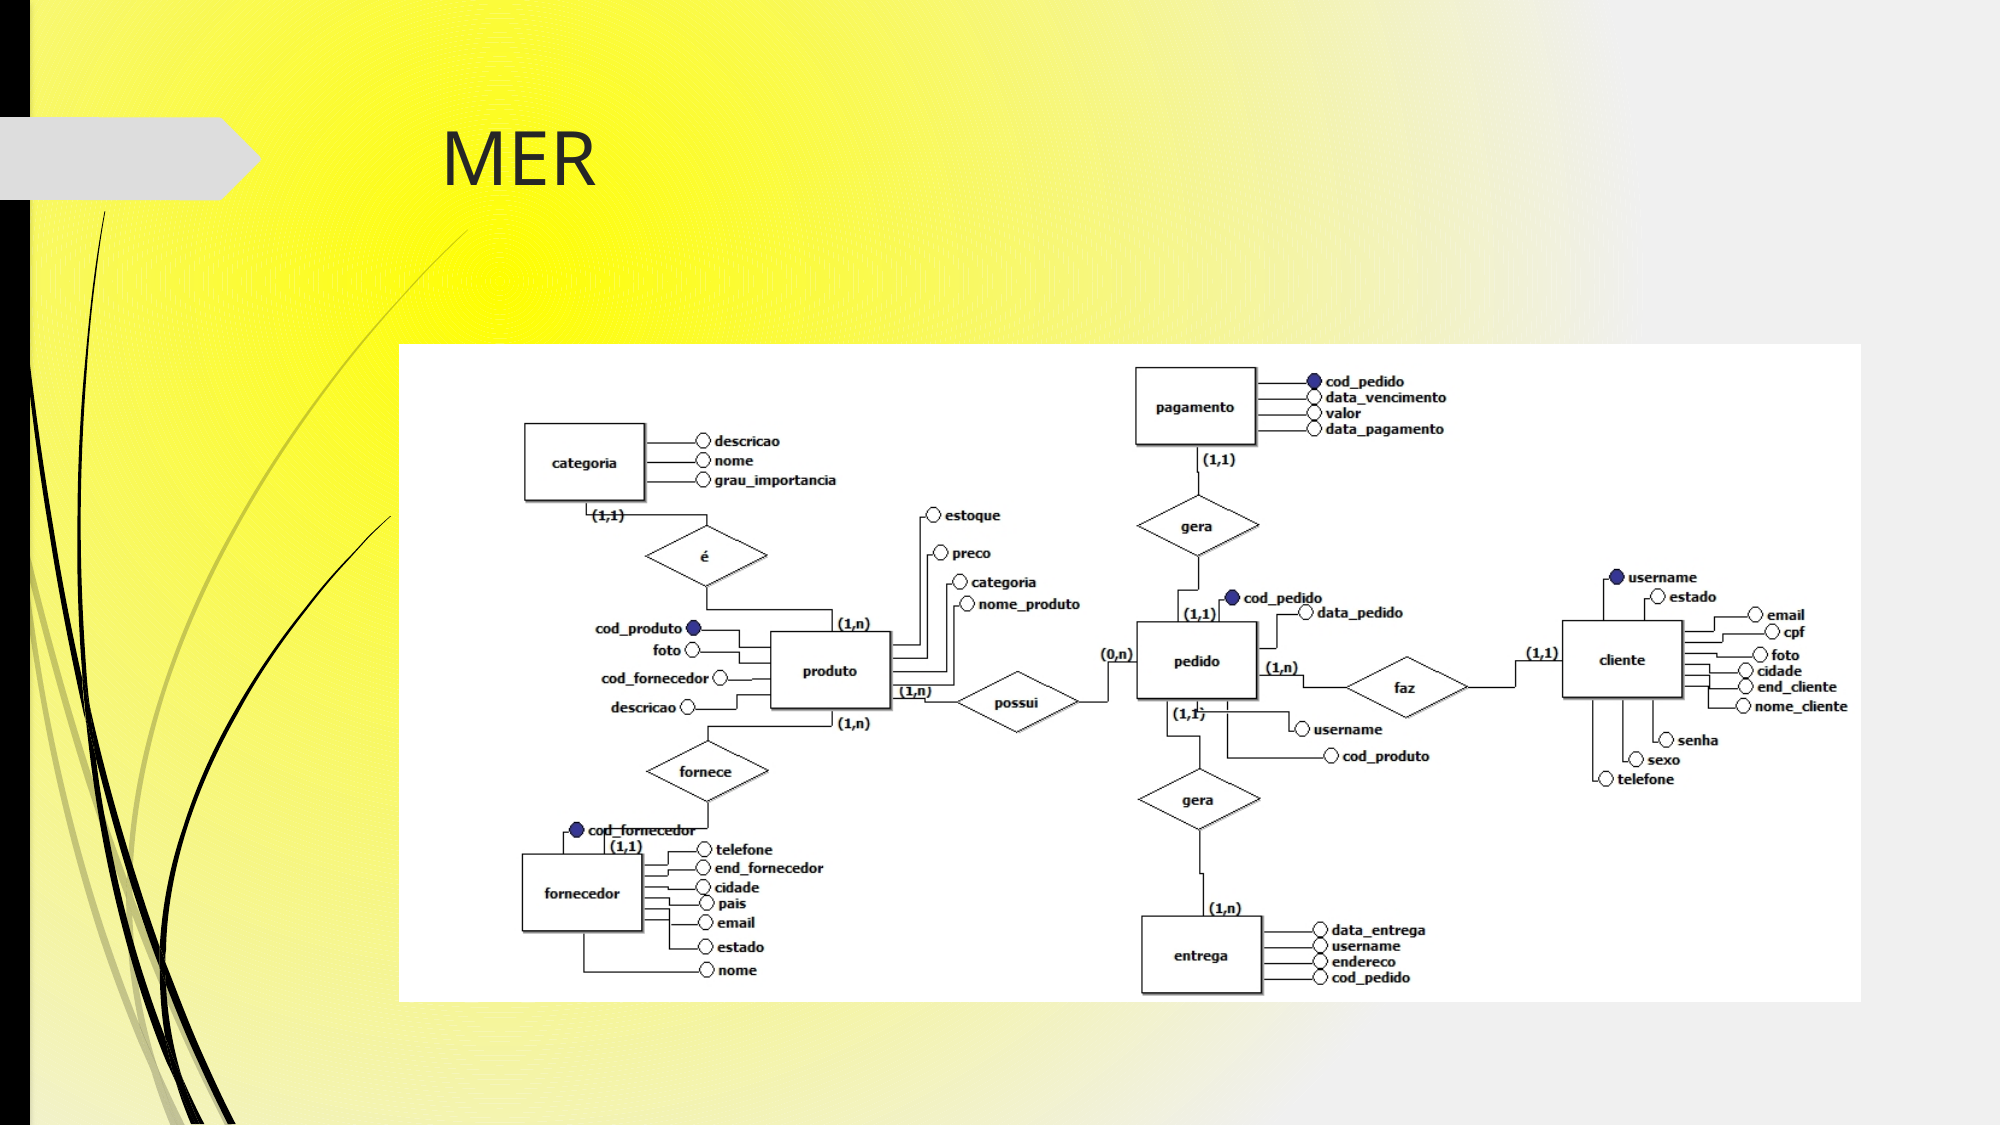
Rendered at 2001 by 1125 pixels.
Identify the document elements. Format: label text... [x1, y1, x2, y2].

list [398, 344, 1861, 1003]
title MER [425, 102, 1888, 313]
